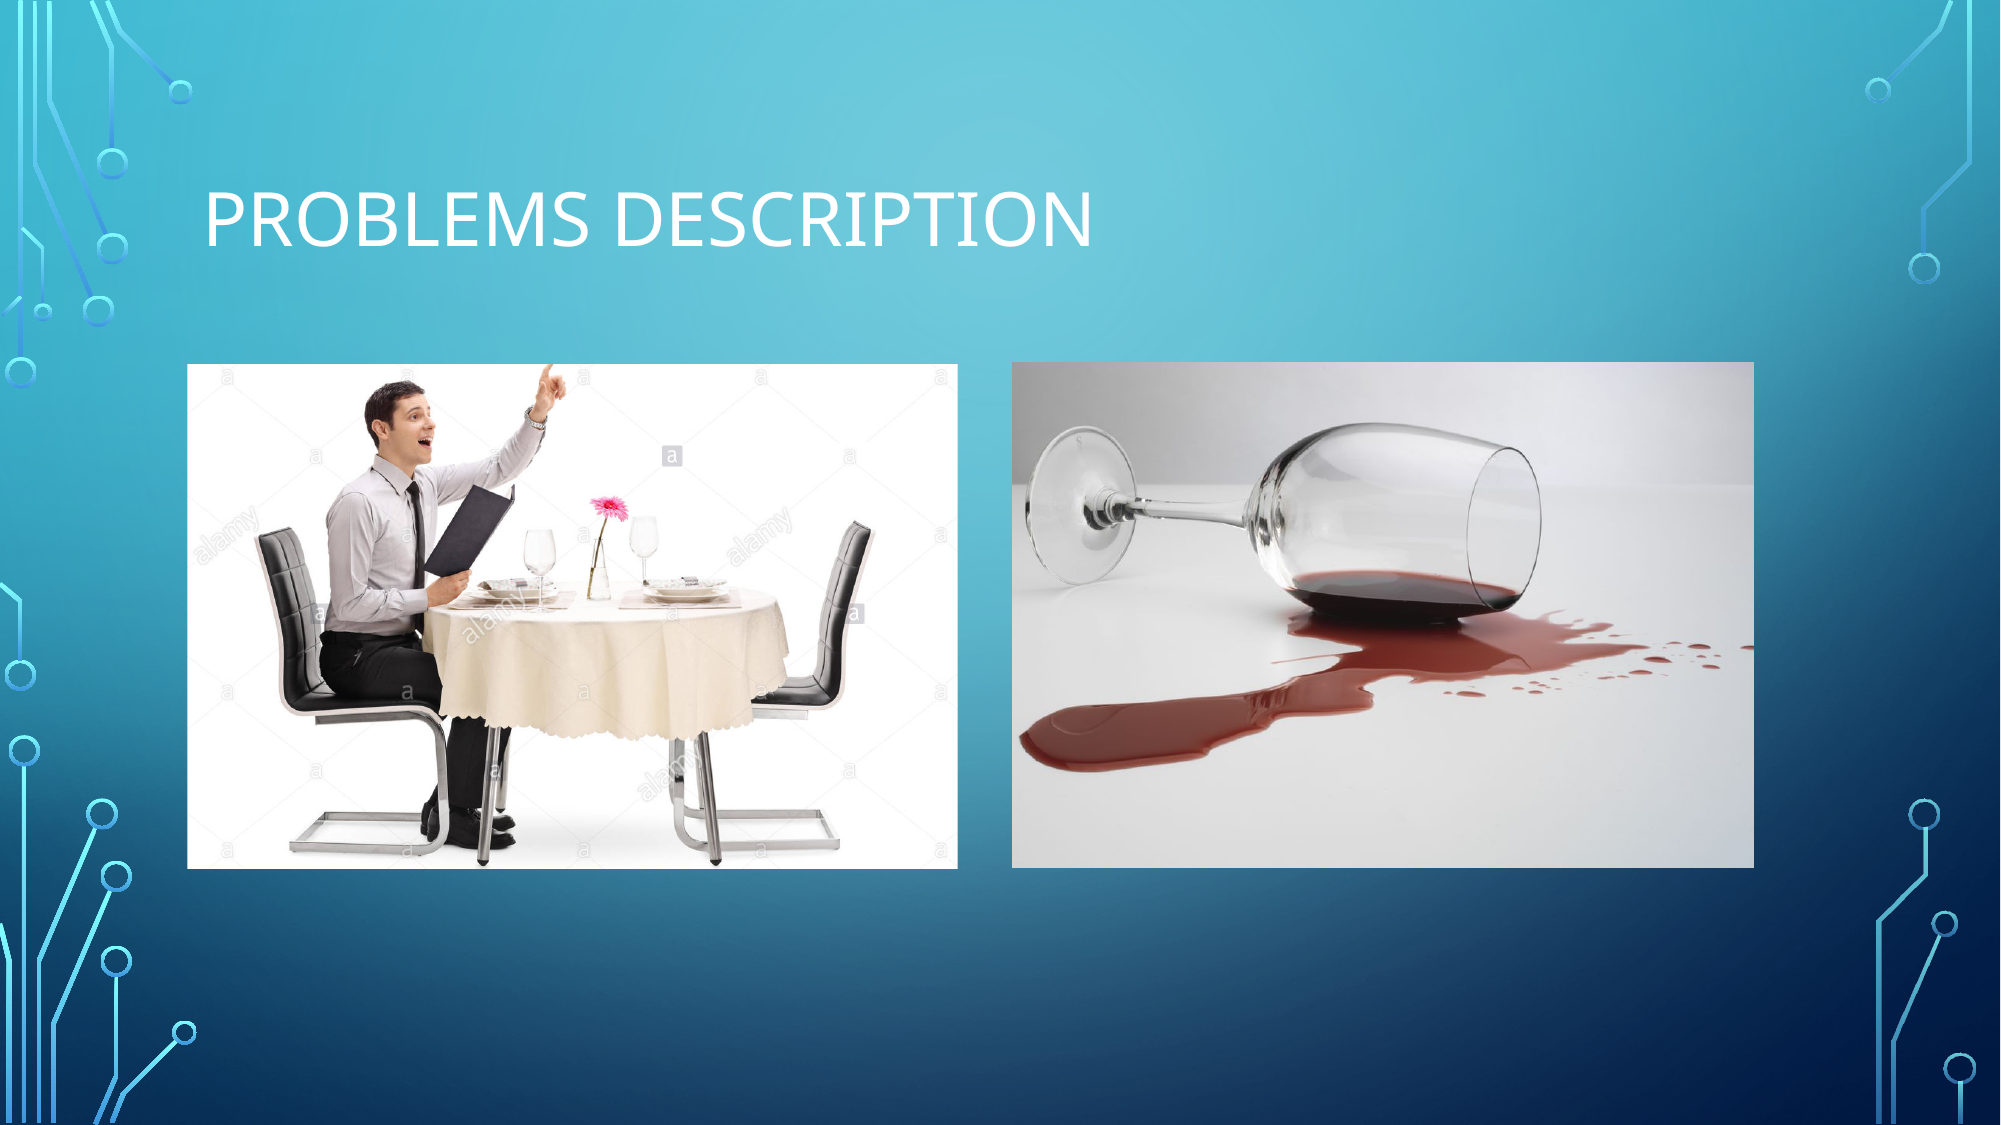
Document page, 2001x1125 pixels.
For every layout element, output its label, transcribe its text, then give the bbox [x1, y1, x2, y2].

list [186, 363, 958, 869]
title Problems description [187, 101, 1813, 344]
picture [1012, 362, 1754, 868]
